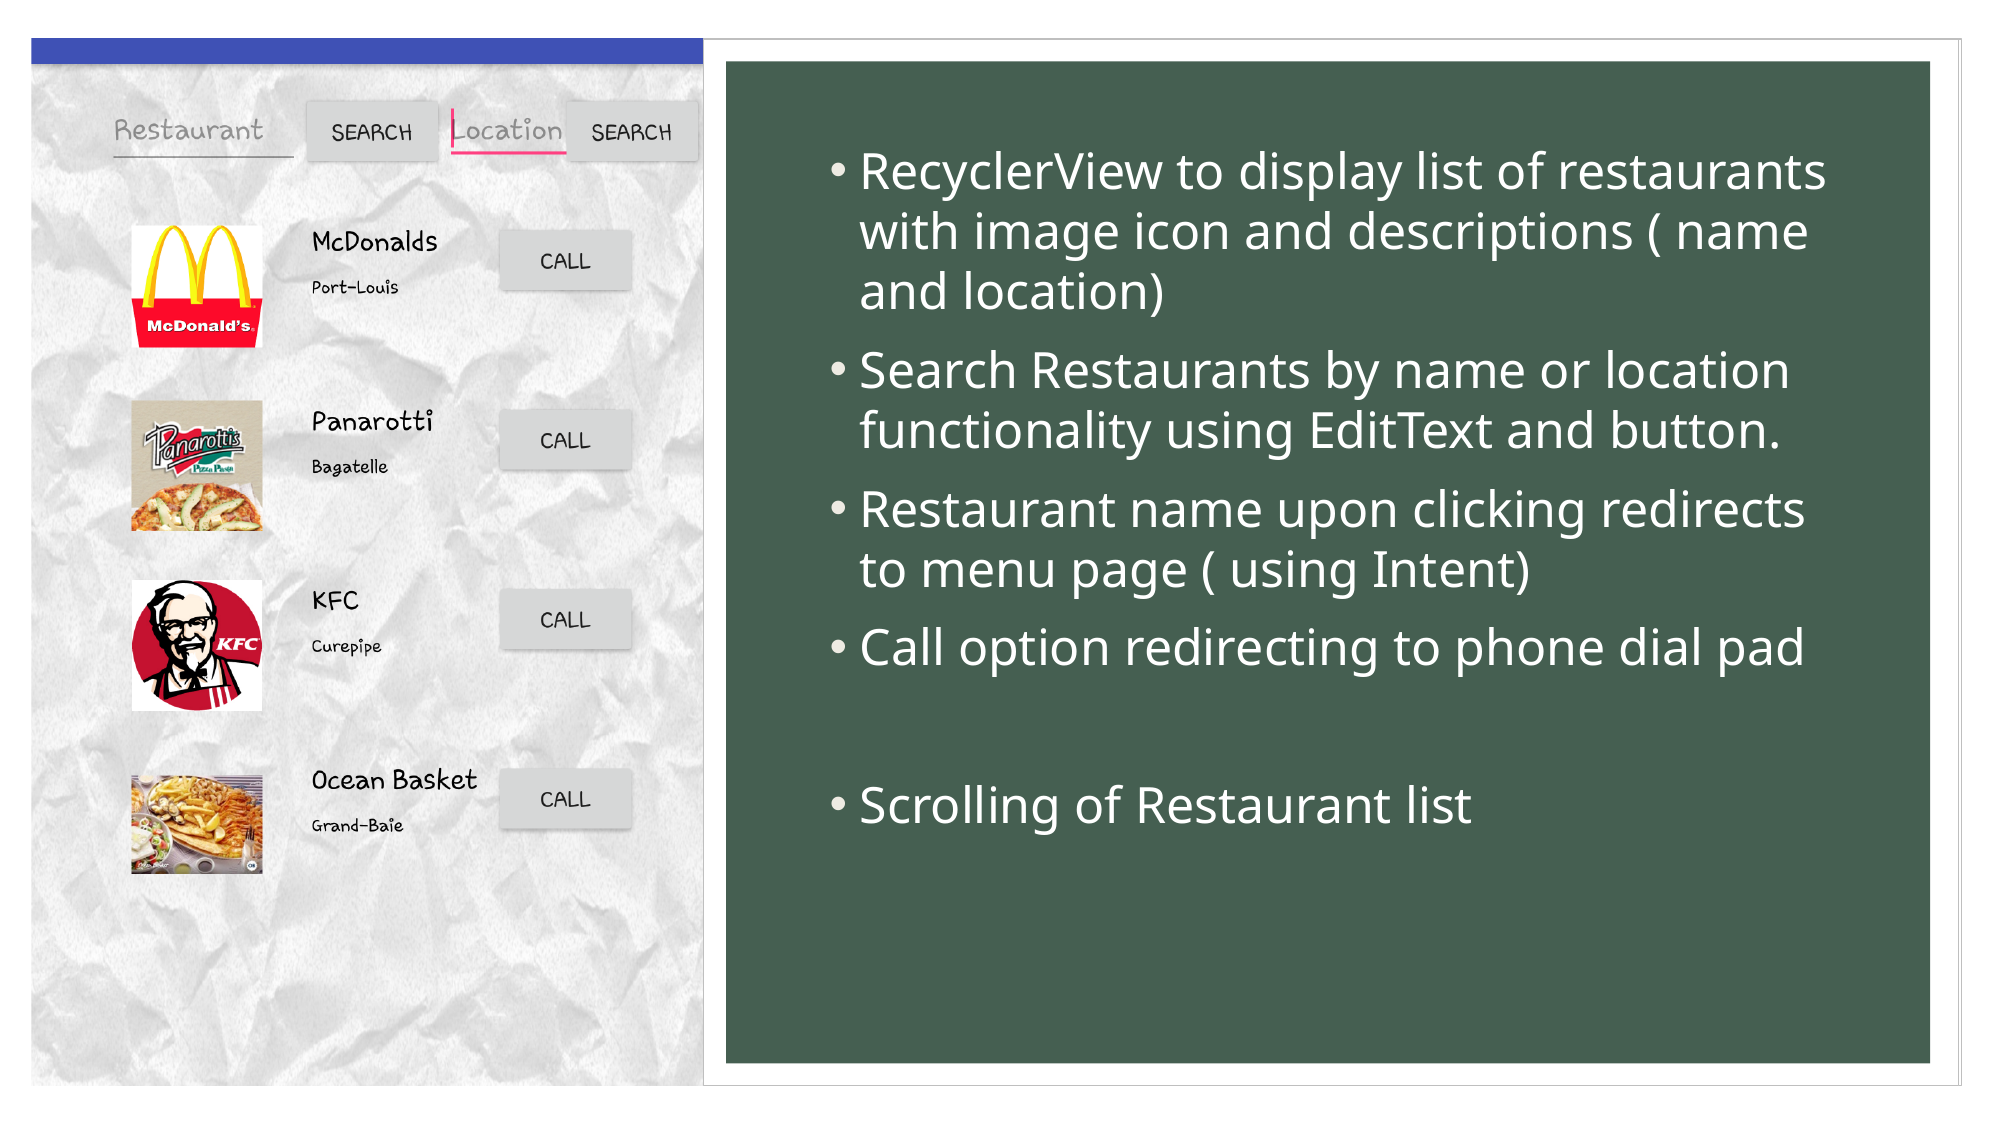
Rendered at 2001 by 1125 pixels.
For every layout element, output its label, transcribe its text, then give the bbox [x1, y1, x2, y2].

text_box [725, 60, 1931, 1064]
text_box [707, 38, 1959, 1086]
picture [31, 38, 704, 1086]
list RecyclerView to display list of restaurants with image icon and descriptions ( name and location) Search Restaurants by name or location functionality using EditText and button. Restaurant name upon clicking redirects to menu page ( using Intent) Call option redirecting to phone dial pad Scrolling of Restaurant list [814, 132, 1845, 990]
